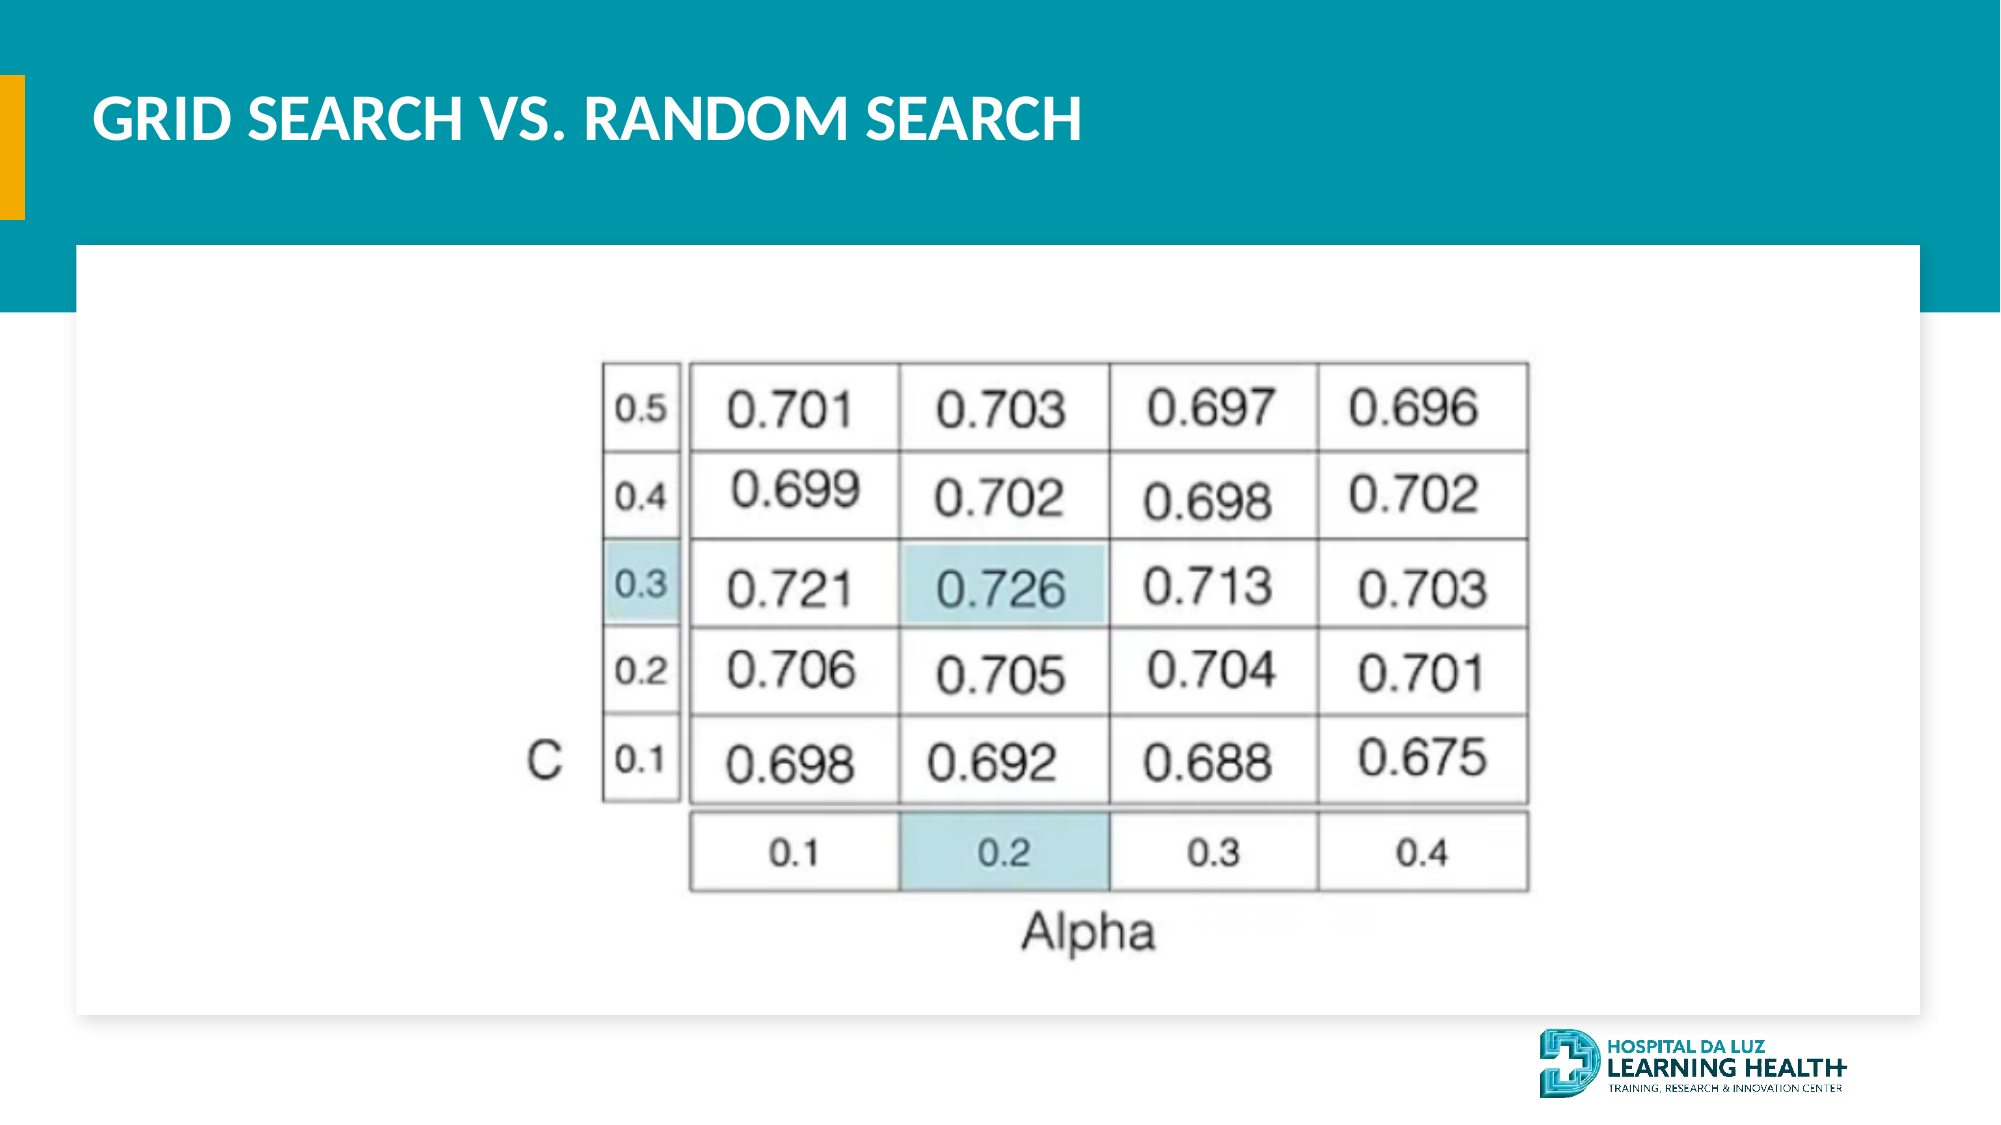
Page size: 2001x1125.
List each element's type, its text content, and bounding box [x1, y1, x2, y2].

list GRID SEARCH VS. RANDOM SEARCH [77, 75, 1939, 143]
picture [457, 319, 1543, 973]
picture [1524, 1015, 1863, 1113]
